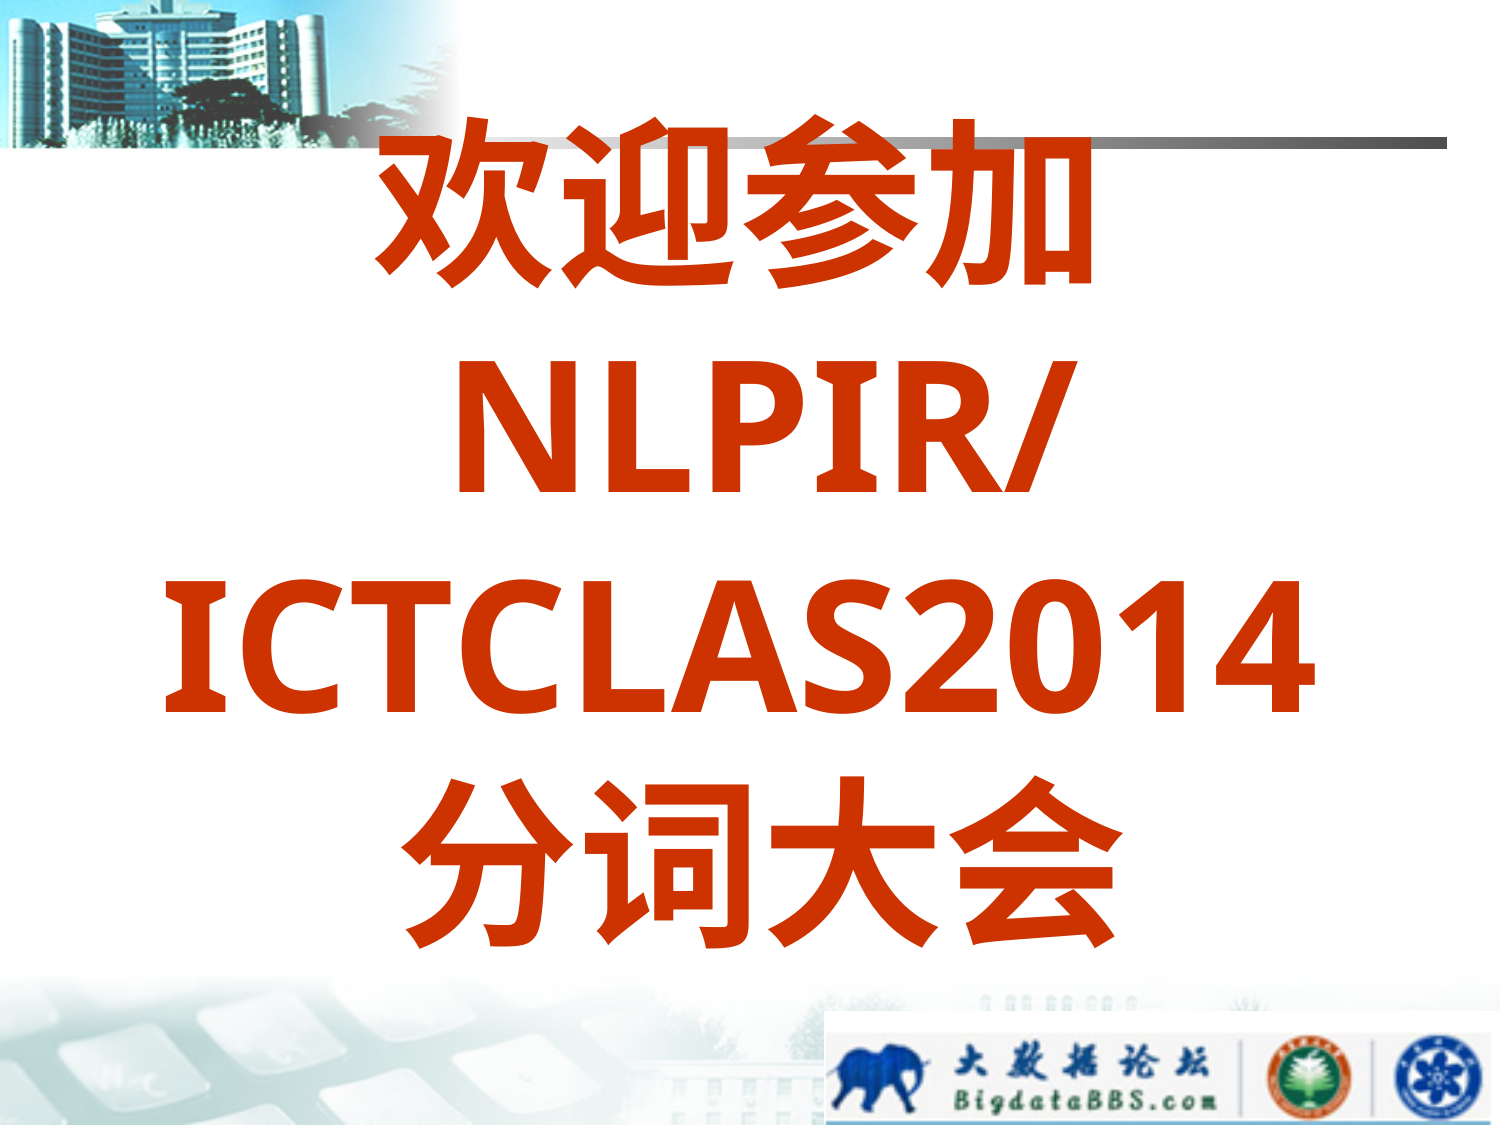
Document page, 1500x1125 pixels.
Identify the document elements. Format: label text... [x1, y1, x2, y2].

title 欢迎参加NLPIR/ICTCLAS2014分词大会 [123, 408, 1399, 651]
picture [0, 0, 1500, 1125]
